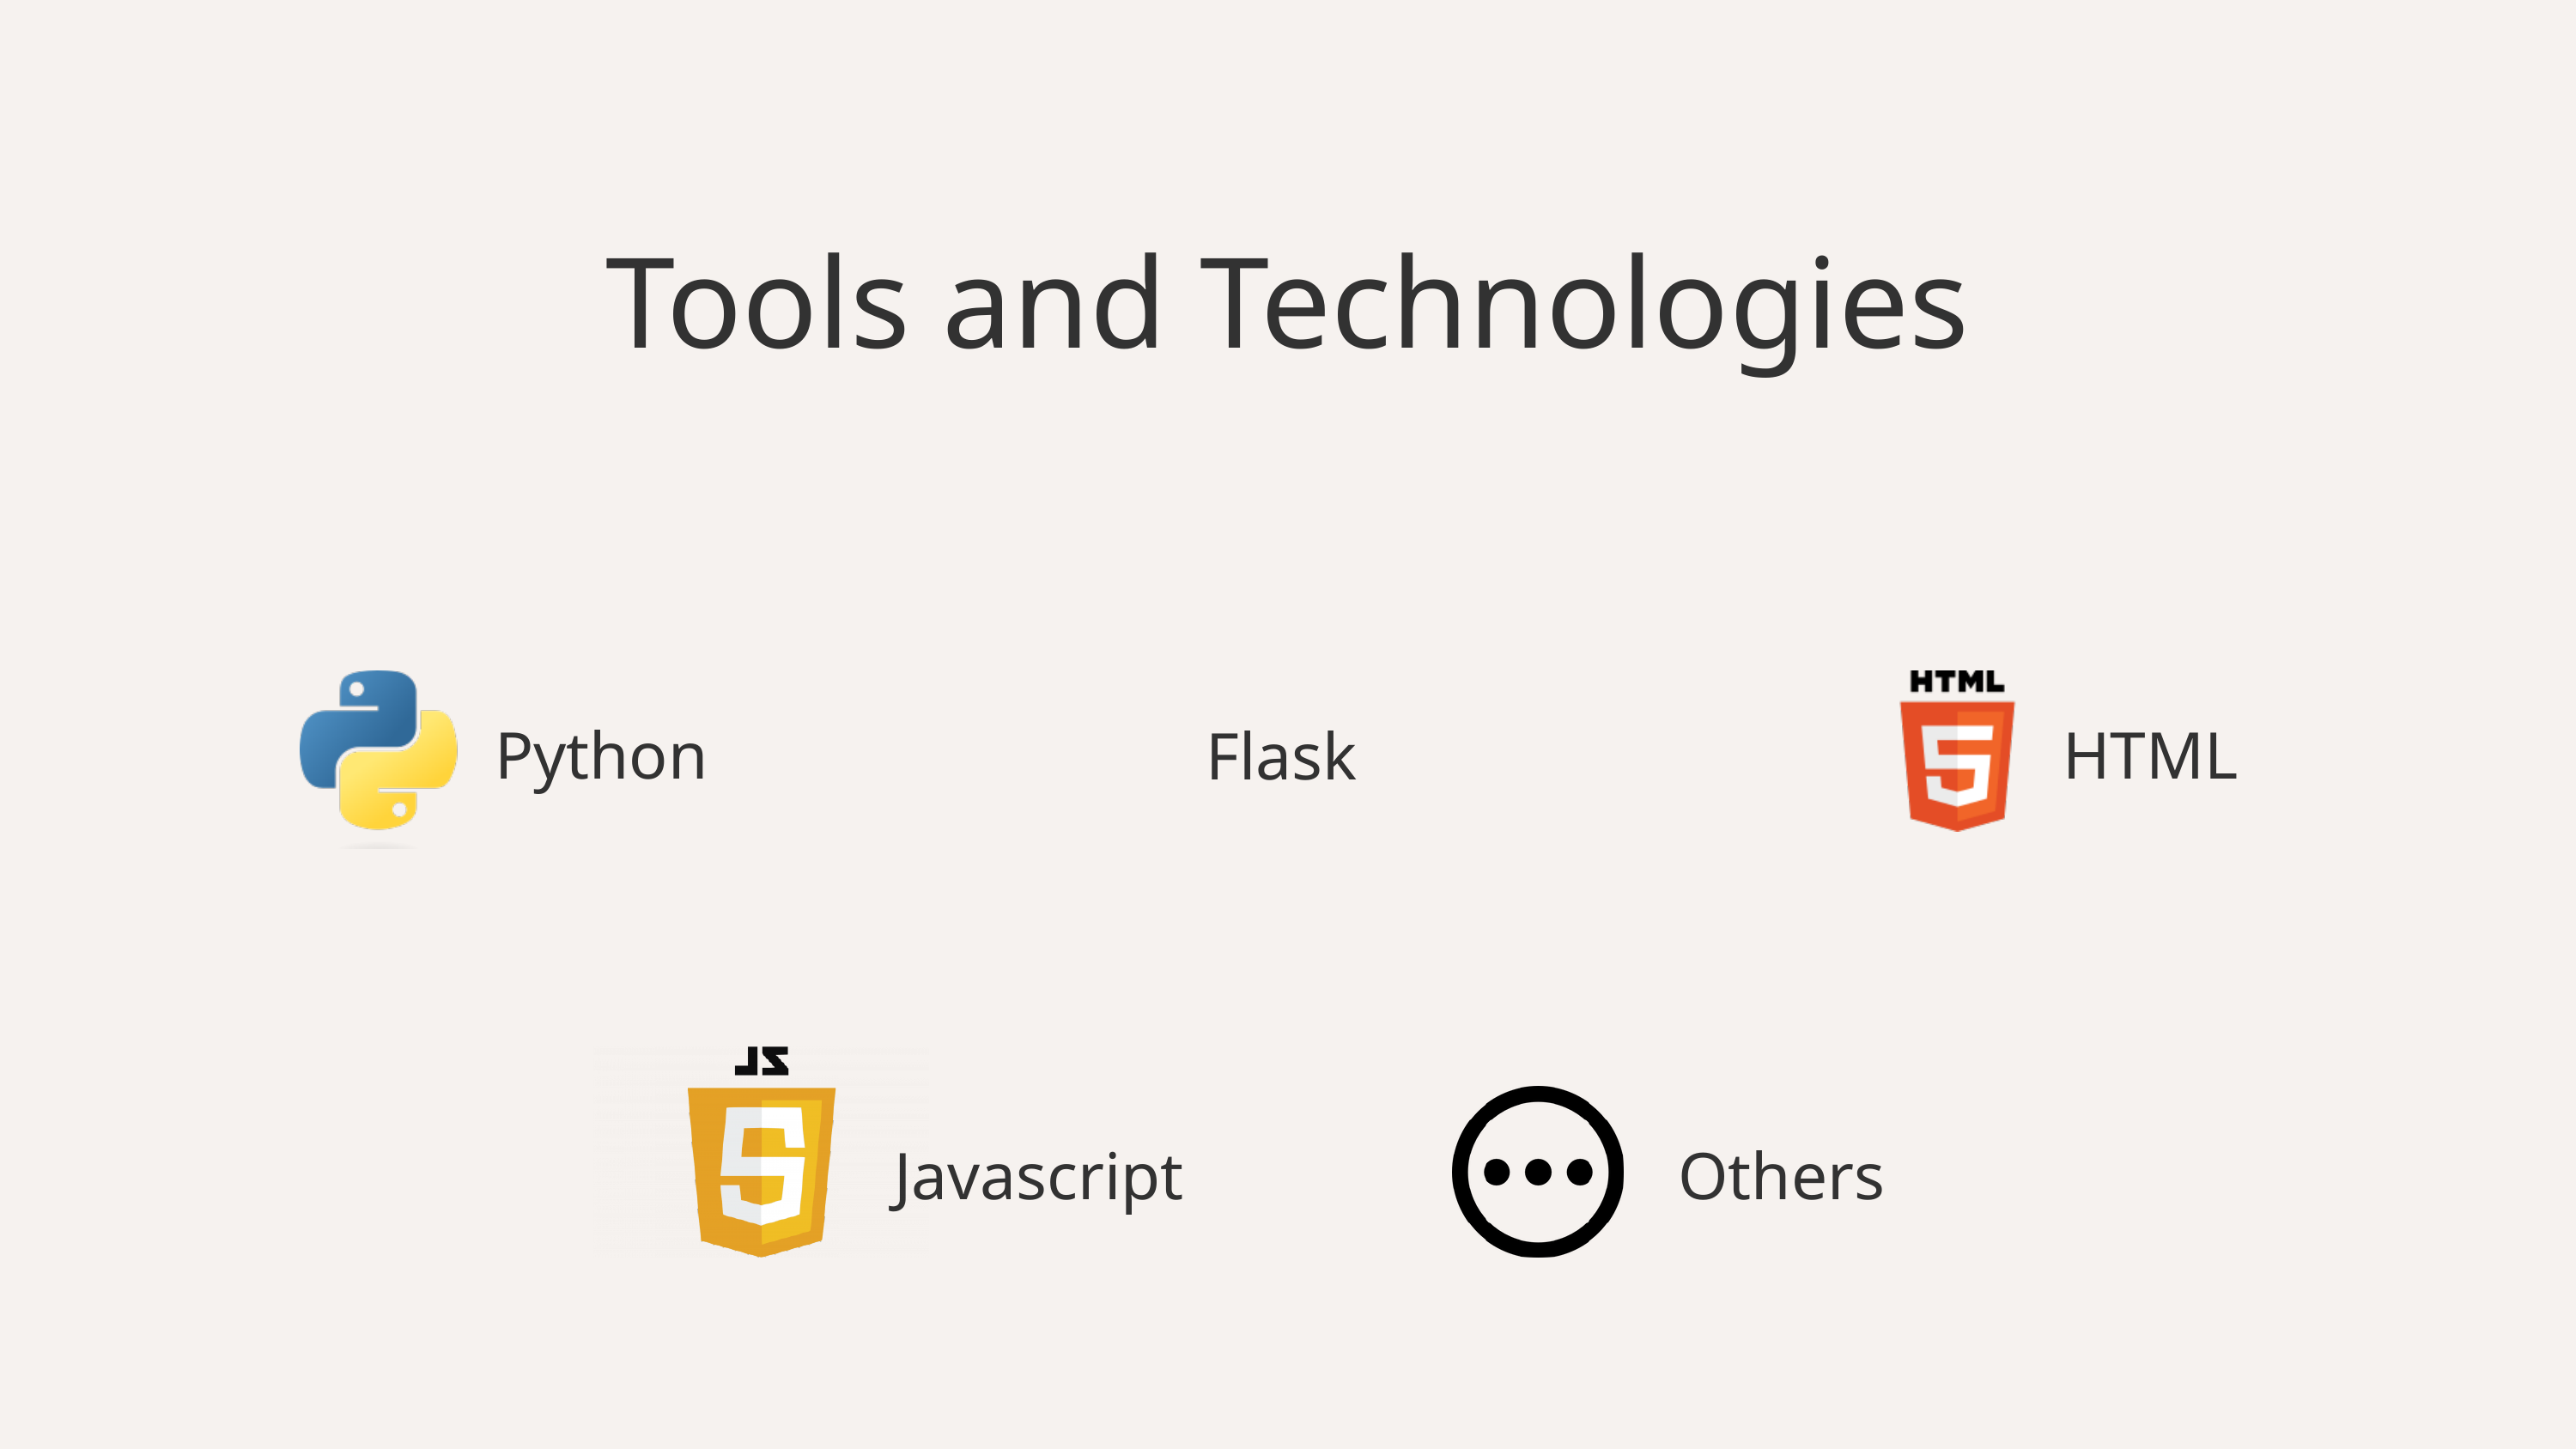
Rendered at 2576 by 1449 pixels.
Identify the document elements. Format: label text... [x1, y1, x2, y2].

picture [592, 1046, 929, 1258]
text_box HTML [2063, 701, 2576, 792]
text_box Tools and Technologies [537, 222, 2038, 373]
text_box Javascript [934, 1122, 1427, 1213]
picture [1452, 1086, 1624, 1258]
text_box Others [1678, 1122, 2211, 1213]
text_box Flask [1206, 702, 1739, 793]
picture [300, 670, 463, 850]
picture [1877, 670, 2039, 832]
text_box Python [495, 701, 1028, 792]
